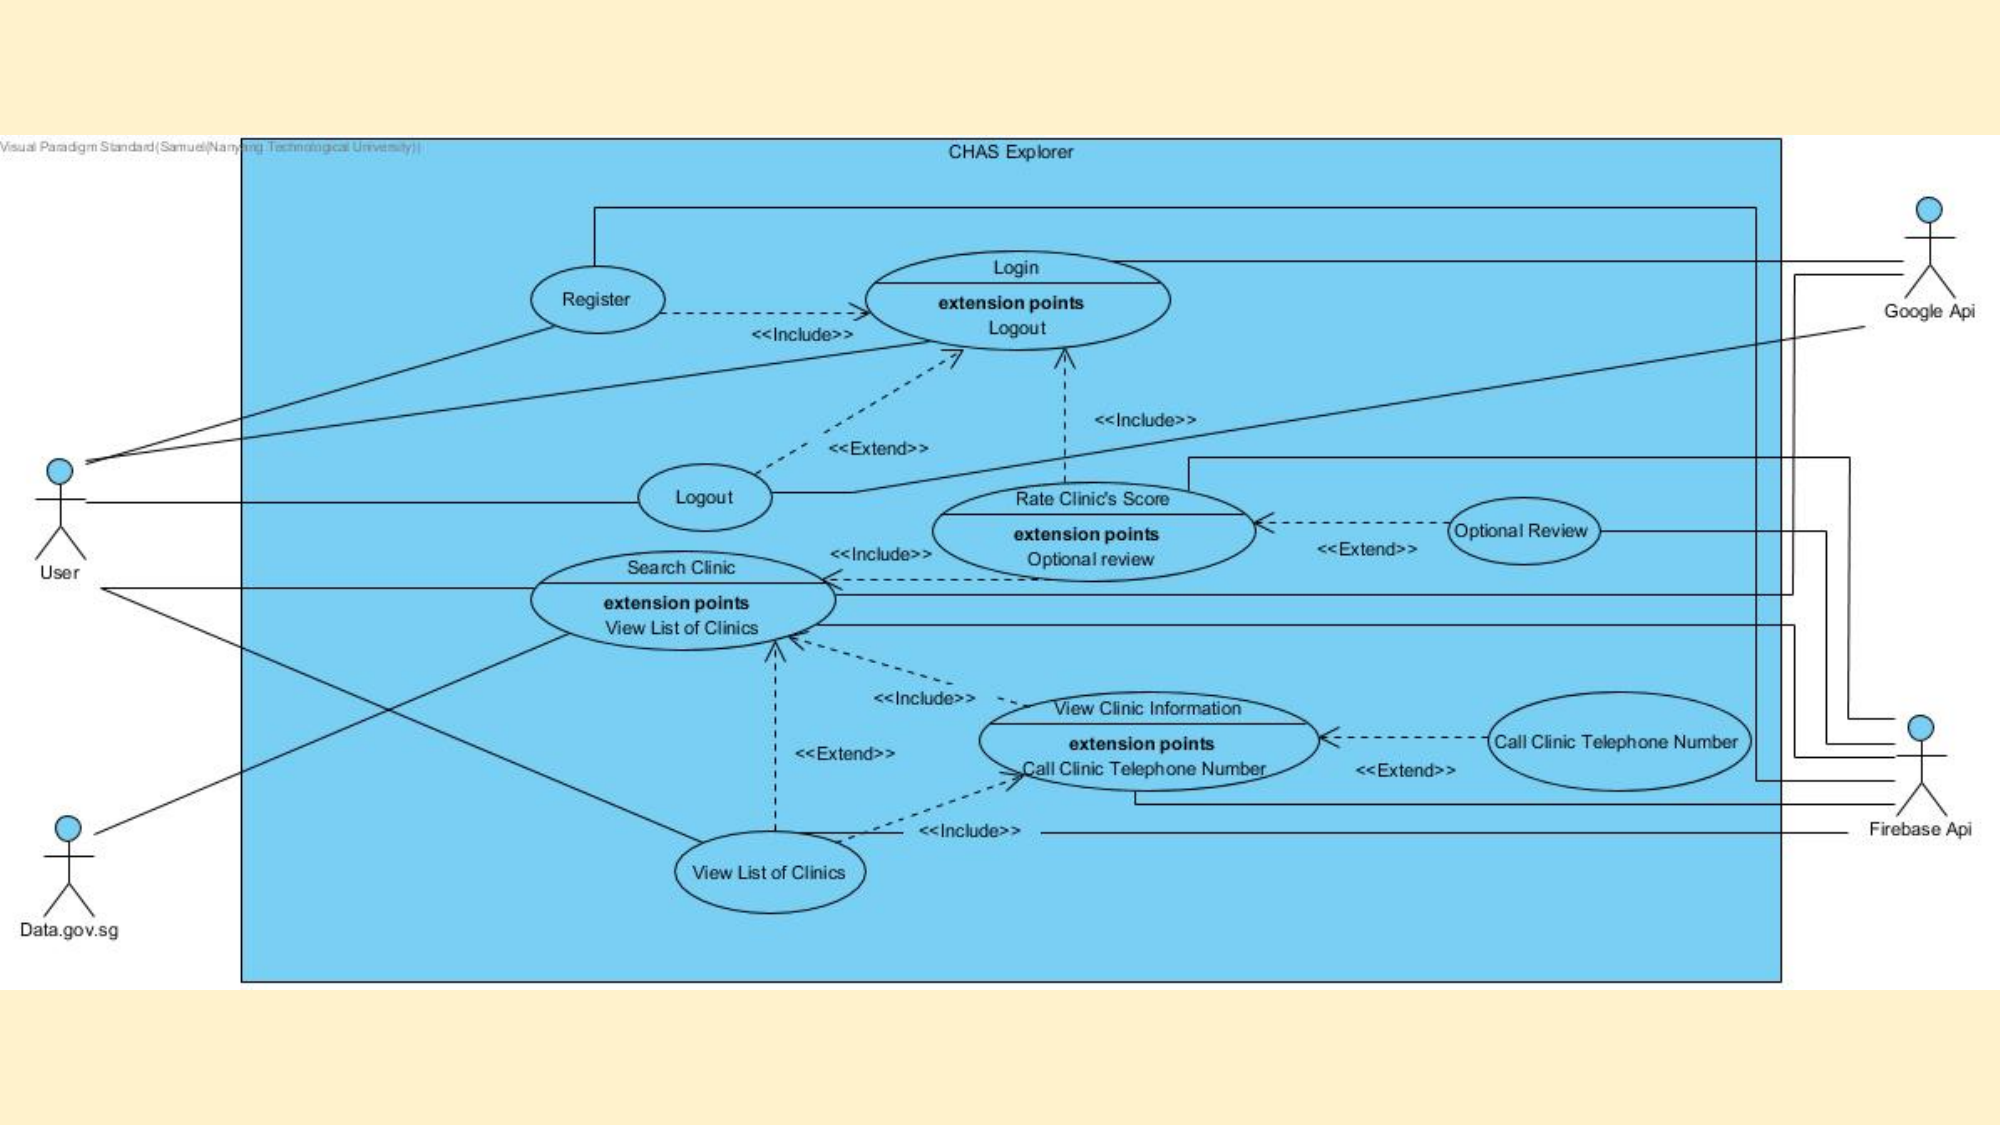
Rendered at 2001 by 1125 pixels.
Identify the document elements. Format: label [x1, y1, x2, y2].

picture [0, 135, 2000, 990]
